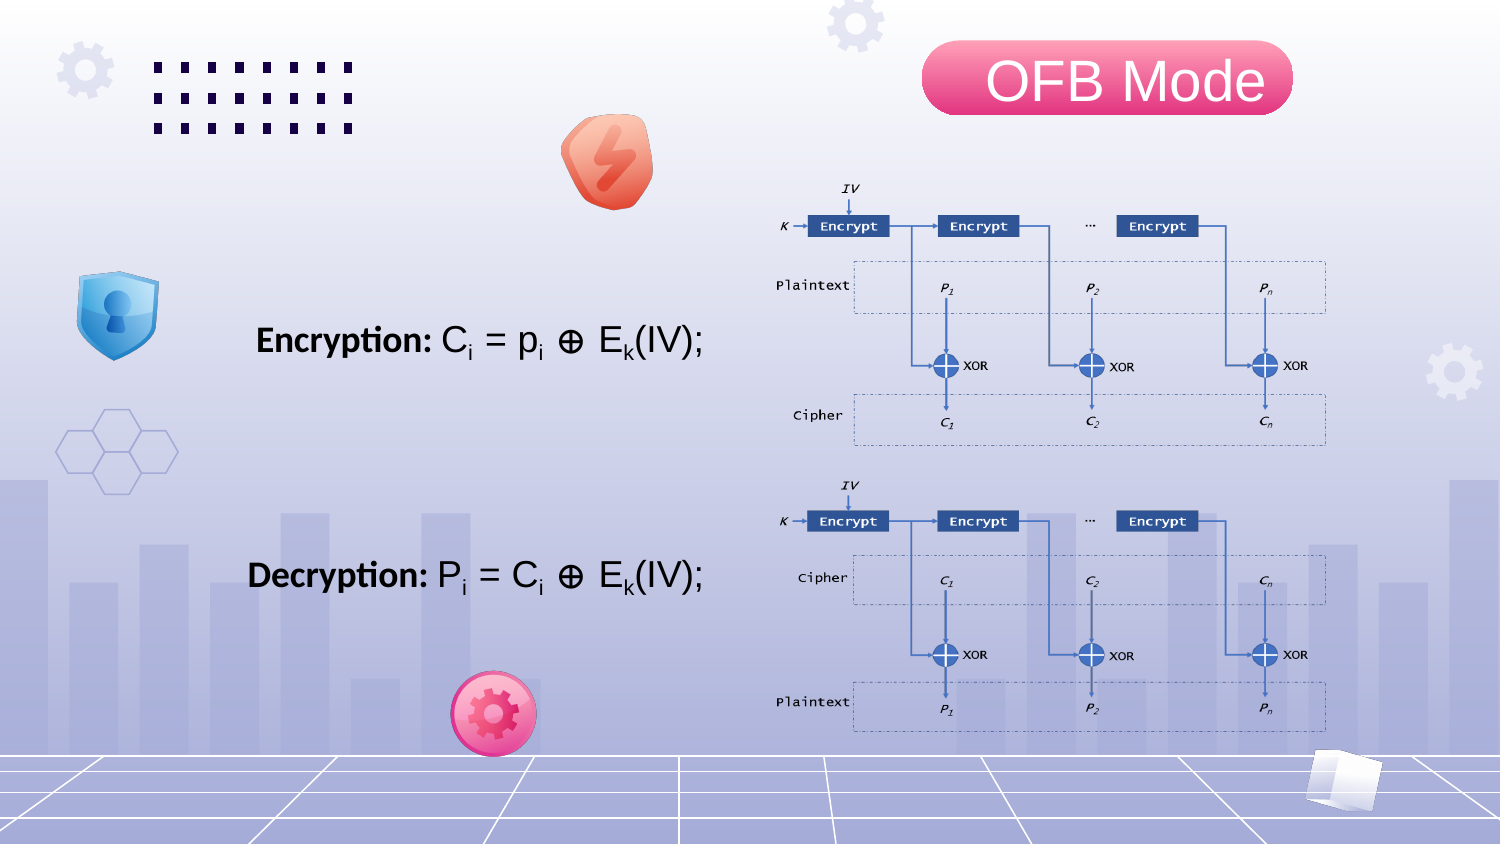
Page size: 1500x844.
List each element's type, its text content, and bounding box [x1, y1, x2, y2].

picture [767, 175, 1327, 446]
picture [548, 98, 672, 227]
picture [767, 472, 1403, 830]
picture [64, 260, 165, 367]
text_box Encryption: Ci = pi ⊕ Ek(IV); [216, 308, 737, 373]
text_box Decryption: Pi = Ci ⊕ Ek(IV); [207, 542, 762, 607]
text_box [55, 409, 179, 495]
picture [436, 657, 549, 771]
text_box OFB Mode [921, 40, 1294, 116]
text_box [153, 62, 353, 135]
